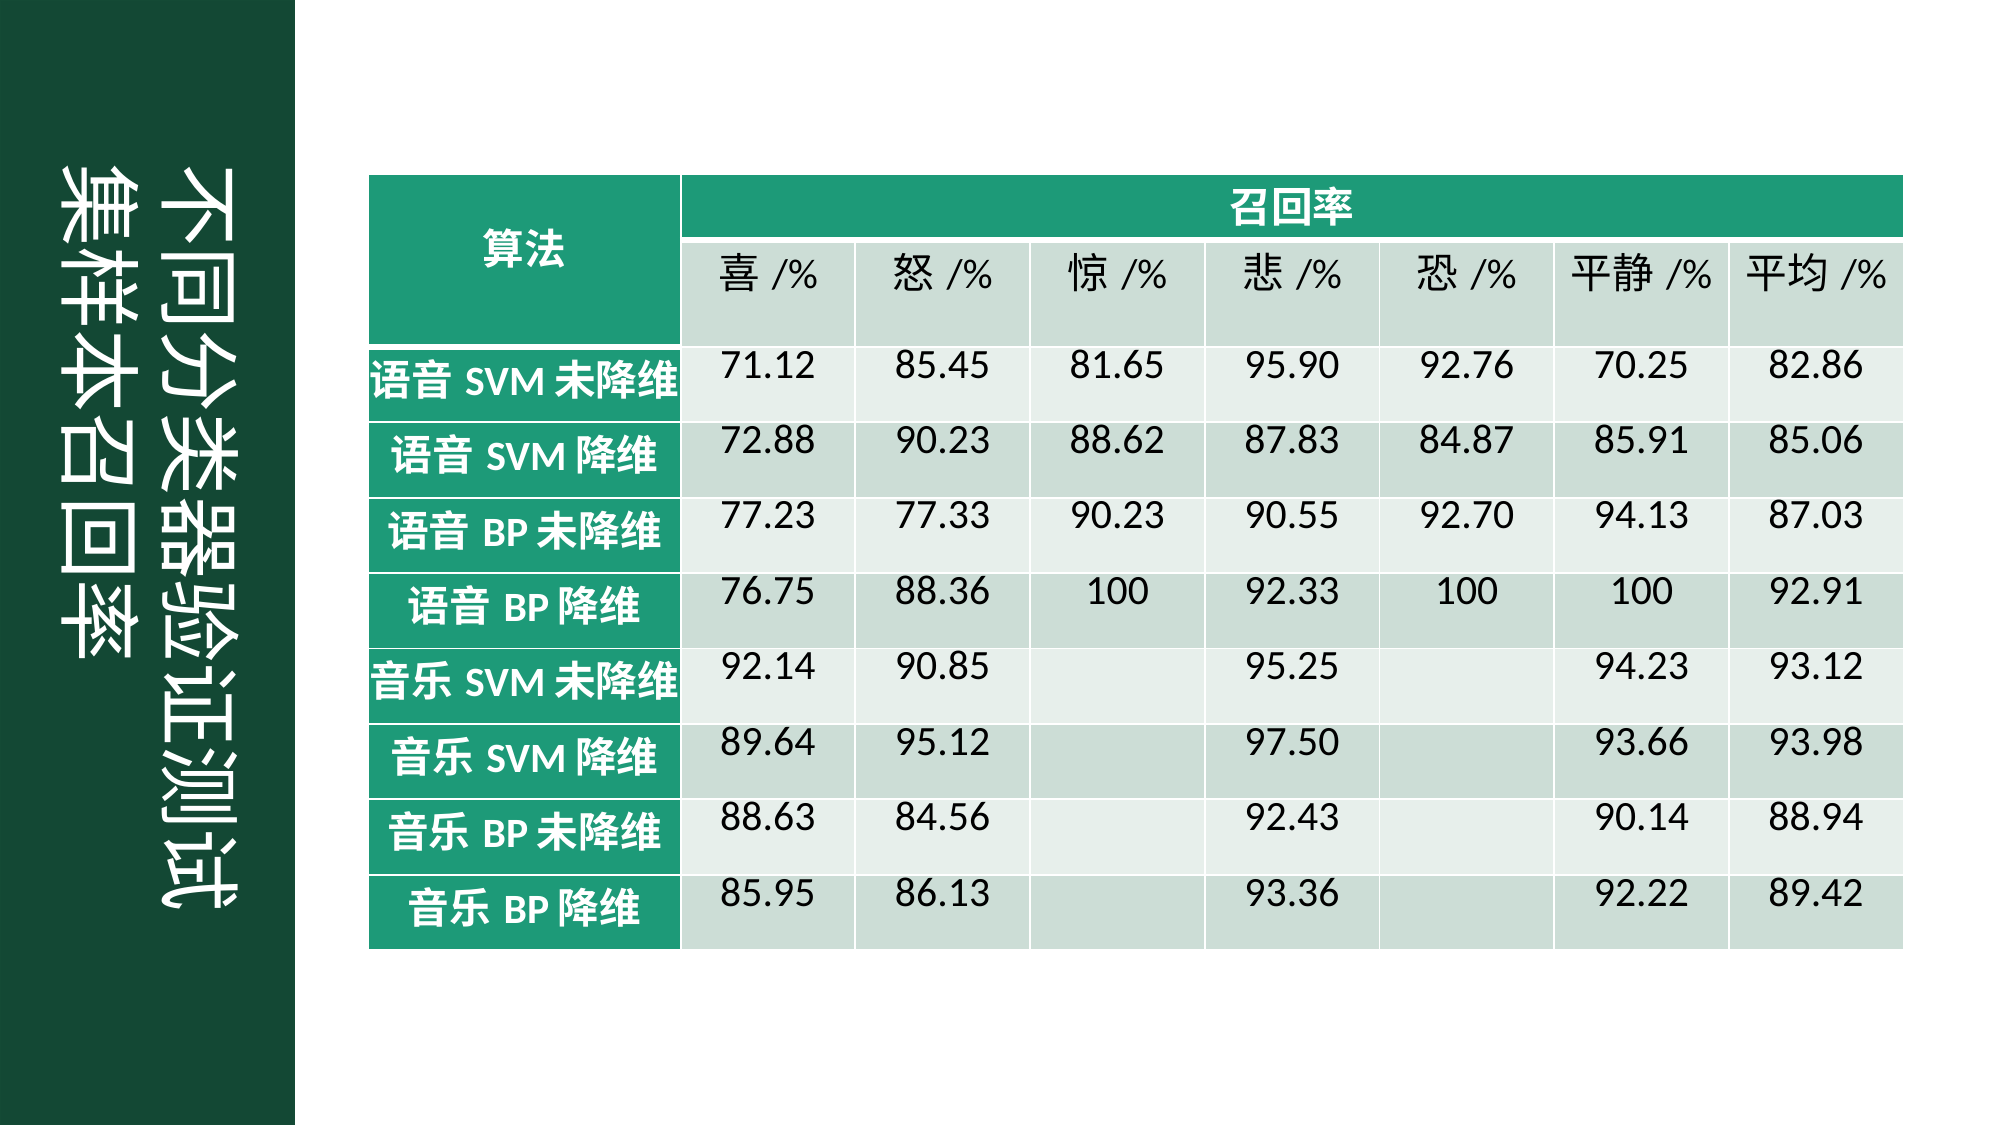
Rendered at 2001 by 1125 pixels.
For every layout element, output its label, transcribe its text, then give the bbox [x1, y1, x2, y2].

table_header 召回率 [682, 175, 1903, 237]
table_cell 92.33 [1206, 574, 1379, 648]
table_cell 90.55 [1206, 499, 1379, 572]
table_cell 89.64 [682, 725, 854, 798]
table_cell [1380, 725, 1553, 798]
table_cell 92.91 [1730, 574, 1903, 648]
table_header 算法 [369, 175, 680, 344]
table_cell 88.94 [1730, 800, 1903, 874]
table_cell 92.43 [1206, 800, 1379, 874]
table_cell 音乐SVM降维 [369, 725, 680, 798]
table_cell 71.12 [682, 348, 854, 421]
table_cell 100 [1031, 574, 1204, 648]
table_cell 90.85 [856, 649, 1029, 723]
table_cell 85.95 [682, 876, 854, 949]
text_box [0, 0, 295, 1125]
table_cell 喜/% [682, 243, 854, 346]
table_cell 90.14 [1555, 800, 1728, 874]
table_cell 音乐BP未降维 [369, 800, 680, 874]
text_box 不同分类器验证测试集样本召回率 [0, 148, 260, 1002]
table_cell 87.03 [1730, 499, 1903, 572]
table_cell 85.91 [1555, 423, 1728, 497]
table_cell 97.50 [1206, 725, 1379, 798]
table_cell 86.13 [856, 876, 1029, 949]
table_cell 恐/% [1380, 243, 1553, 346]
table_cell 100 [1555, 574, 1728, 648]
table_cell 惊/% [1031, 243, 1204, 346]
table_cell 93.98 [1730, 725, 1903, 798]
table_cell 语音SVM降维 [369, 423, 680, 497]
table_cell 92.22 [1555, 876, 1728, 949]
table_cell 87.83 [1206, 423, 1379, 497]
table_cell 93.66 [1555, 725, 1728, 798]
table_cell 94.23 [1555, 649, 1728, 723]
table_cell 93.12 [1730, 649, 1903, 723]
table_cell 94.13 [1555, 499, 1728, 572]
table_cell [1031, 876, 1204, 949]
table_cell 93.36 [1206, 876, 1379, 949]
table_cell [1031, 725, 1204, 798]
table_cell [1380, 876, 1553, 949]
table_cell 70.25 [1555, 348, 1728, 421]
table_cell [1380, 800, 1553, 874]
table_cell 85.06 [1730, 423, 1903, 497]
table_cell 92.14 [682, 649, 854, 723]
table_cell 语音BP降维 [369, 574, 680, 648]
table_cell 88.62 [1031, 423, 1204, 497]
table_cell 平均/% [1730, 243, 1903, 346]
table_cell 95.90 [1206, 348, 1379, 421]
table_cell 95.25 [1206, 649, 1379, 723]
table_cell 84.87 [1380, 423, 1553, 497]
table_cell 平静/% [1555, 243, 1728, 346]
table_cell [1031, 649, 1204, 723]
table_cell [1380, 649, 1553, 723]
table_cell 81.65 [1031, 348, 1204, 421]
table_cell 语音SVM未降维 [369, 350, 680, 421]
table_cell 84.56 [856, 800, 1029, 874]
table_cell 音乐BP降维 [369, 876, 680, 949]
table_cell 90.23 [856, 423, 1029, 497]
table_cell 72.88 [682, 423, 854, 497]
table_cell [1031, 800, 1204, 874]
table_cell 76.75 [682, 574, 854, 648]
table_cell 77.23 [682, 499, 854, 572]
table_cell 95.12 [856, 725, 1029, 798]
table_cell 88.63 [682, 800, 854, 874]
table_cell 92.70 [1380, 499, 1553, 572]
table_cell 92.76 [1380, 348, 1553, 421]
table_cell 89.42 [1730, 876, 1903, 949]
table_cell 悲/% [1206, 243, 1379, 346]
table_cell 音乐SVM未降维 [369, 649, 680, 723]
table_cell 怒/% [856, 243, 1029, 346]
table_cell 90.23 [1031, 499, 1204, 572]
table_cell 语音BP未降维 [369, 499, 680, 572]
table_cell 77.33 [856, 499, 1029, 572]
table_cell 82.86 [1730, 348, 1903, 421]
table_cell 100 [1380, 574, 1553, 648]
table_cell 88.36 [856, 574, 1029, 648]
table_cell 85.45 [856, 348, 1029, 421]
